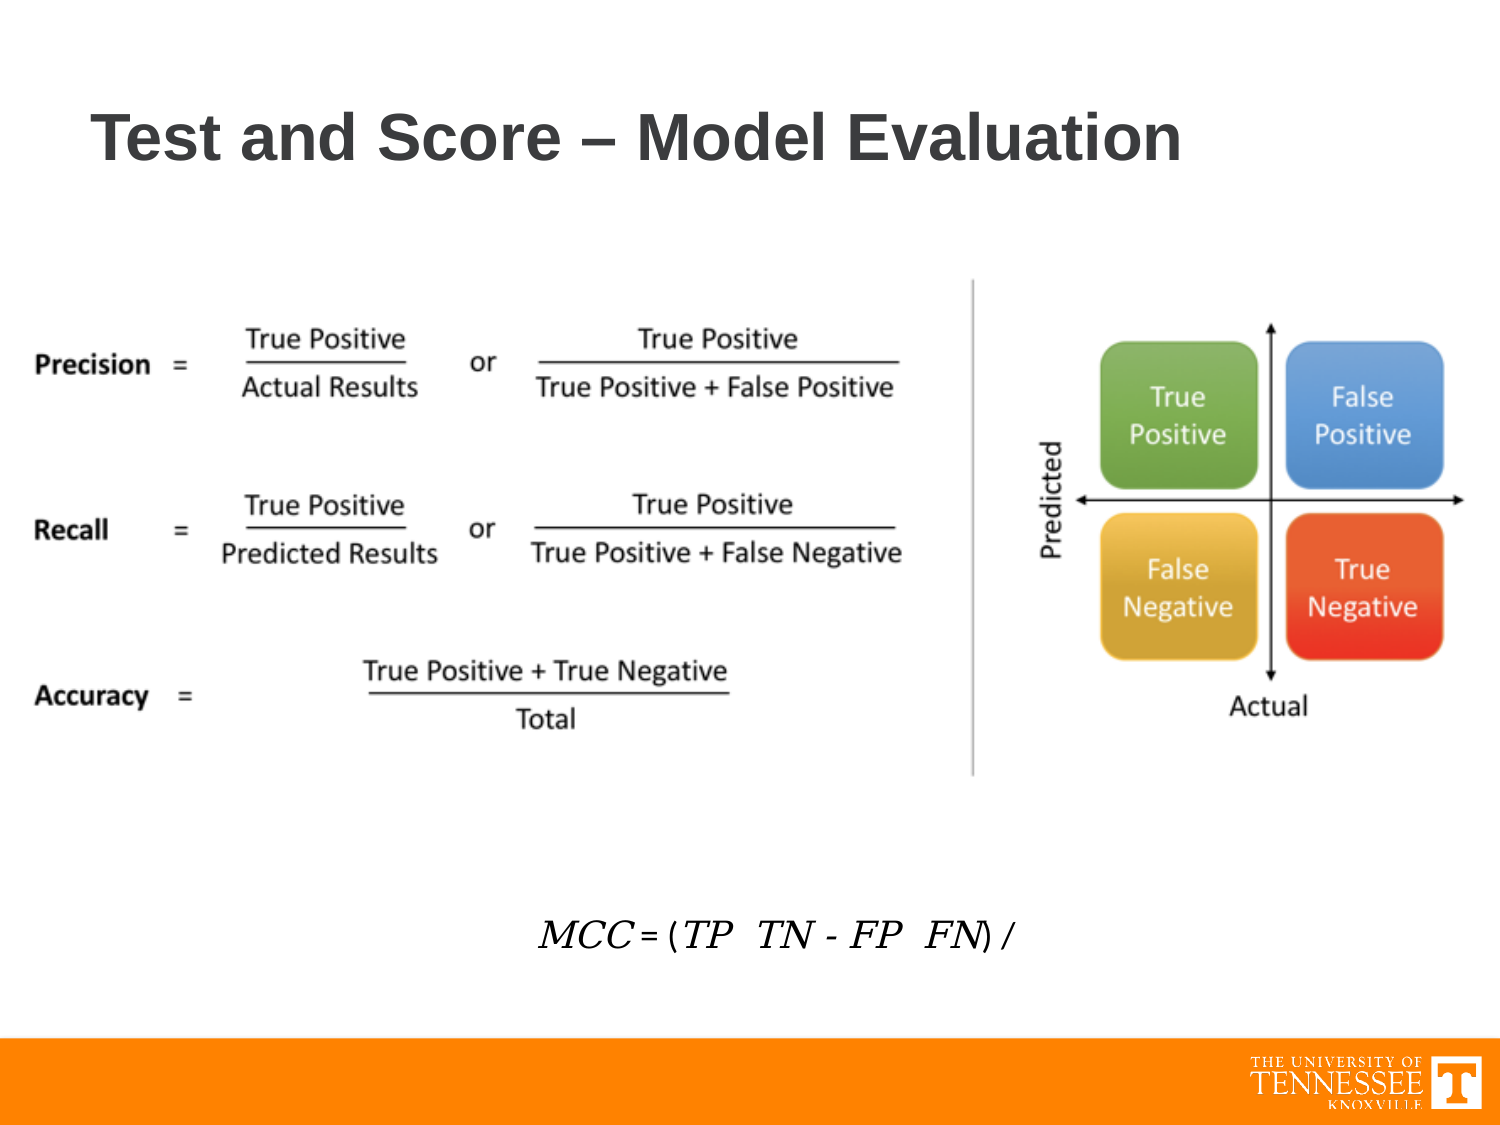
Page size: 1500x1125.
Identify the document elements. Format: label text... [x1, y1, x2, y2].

list [50, 827, 669, 986]
title Test and Score – Model Evaluation [75, 45, 1425, 233]
picture [0, 245, 1500, 819]
